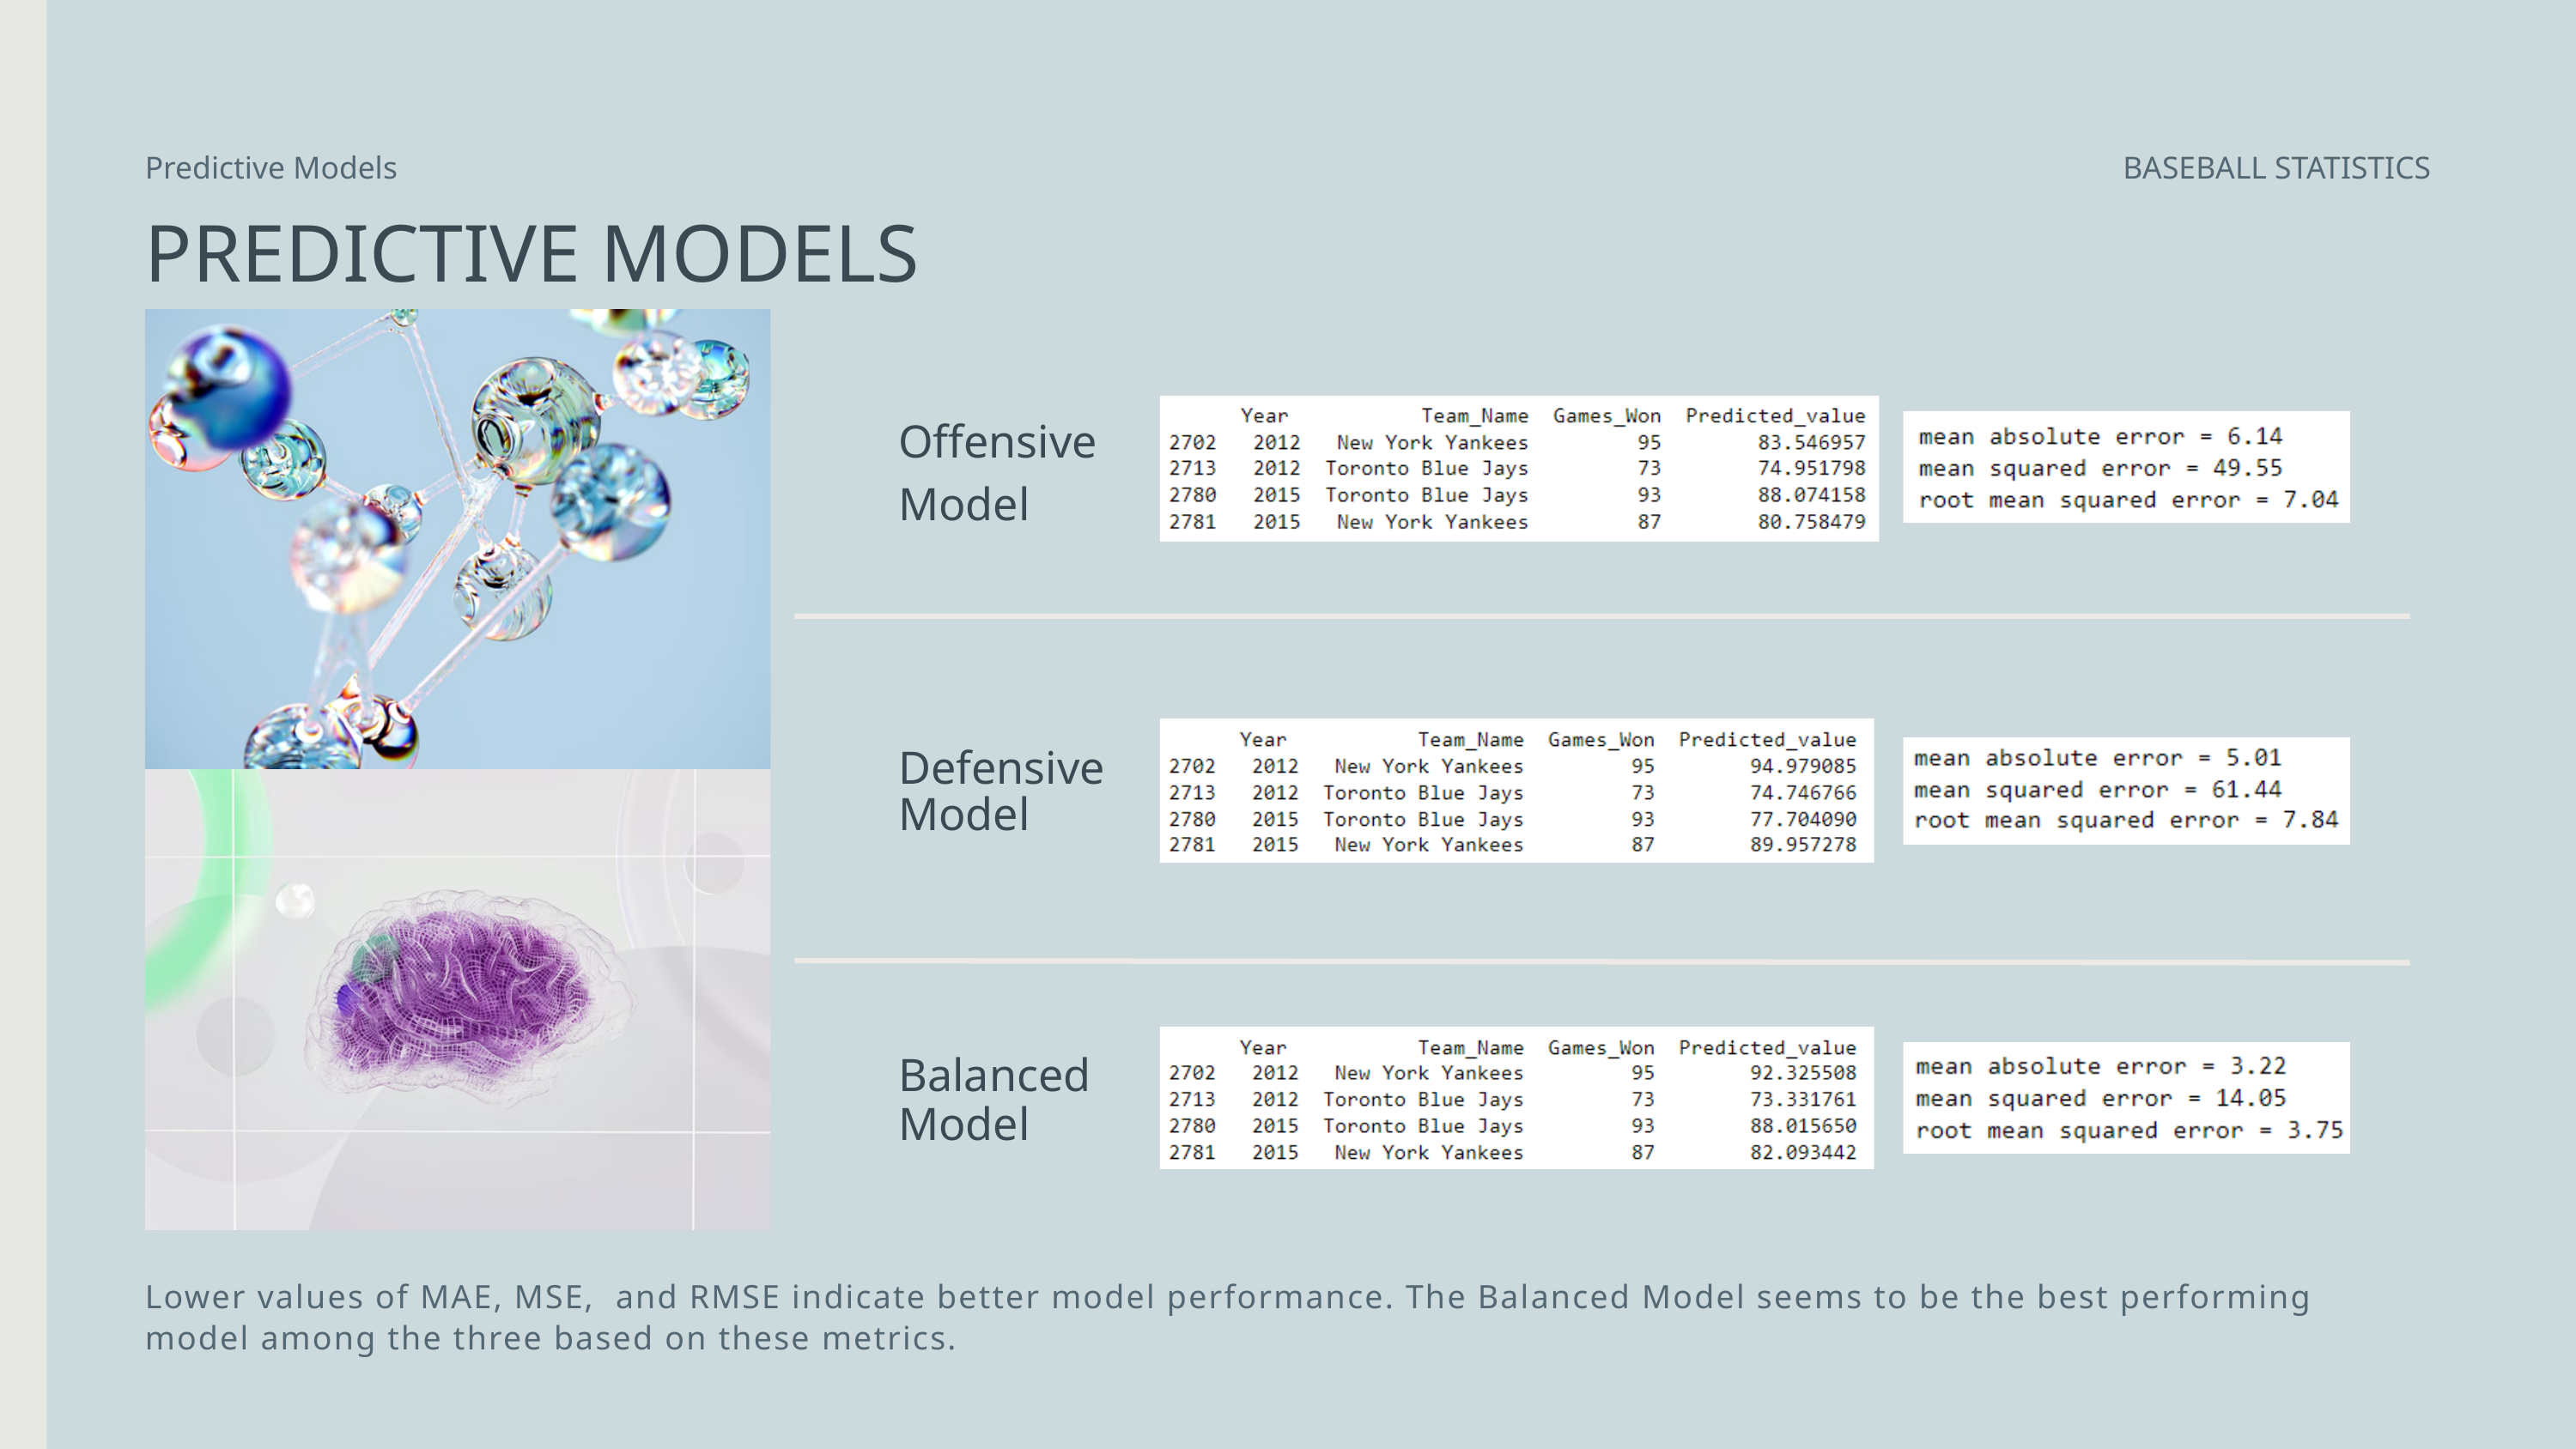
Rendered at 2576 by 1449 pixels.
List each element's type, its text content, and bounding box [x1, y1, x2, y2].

text_box [1159, 718, 1874, 863]
text_box BASEBALL STATISTICS [2019, 142, 2432, 185]
text_box [1903, 1042, 2350, 1154]
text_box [144, 787, 771, 1230]
text_box Predictive Models [144, 142, 558, 185]
text_box Offensive Model [898, 404, 1119, 530]
text_box Defensive Model [898, 745, 1119, 840]
text_box Lower values of MAE, MSE, and RMSE indicate better model performance. The Balanced Model seems to be the best performing model among the three based on these metrics. [144, 1274, 2350, 1356]
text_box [0, 695, 787, 778]
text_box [144, 309, 771, 694]
text_box PREDICTIVE MODELS [144, 187, 1124, 298]
text_box [1903, 737, 2350, 845]
text_box [1159, 396, 1880, 542]
text_box [1159, 1027, 1874, 1169]
text_box [1903, 411, 2350, 523]
text_box Balanced Model [898, 1050, 1119, 1150]
